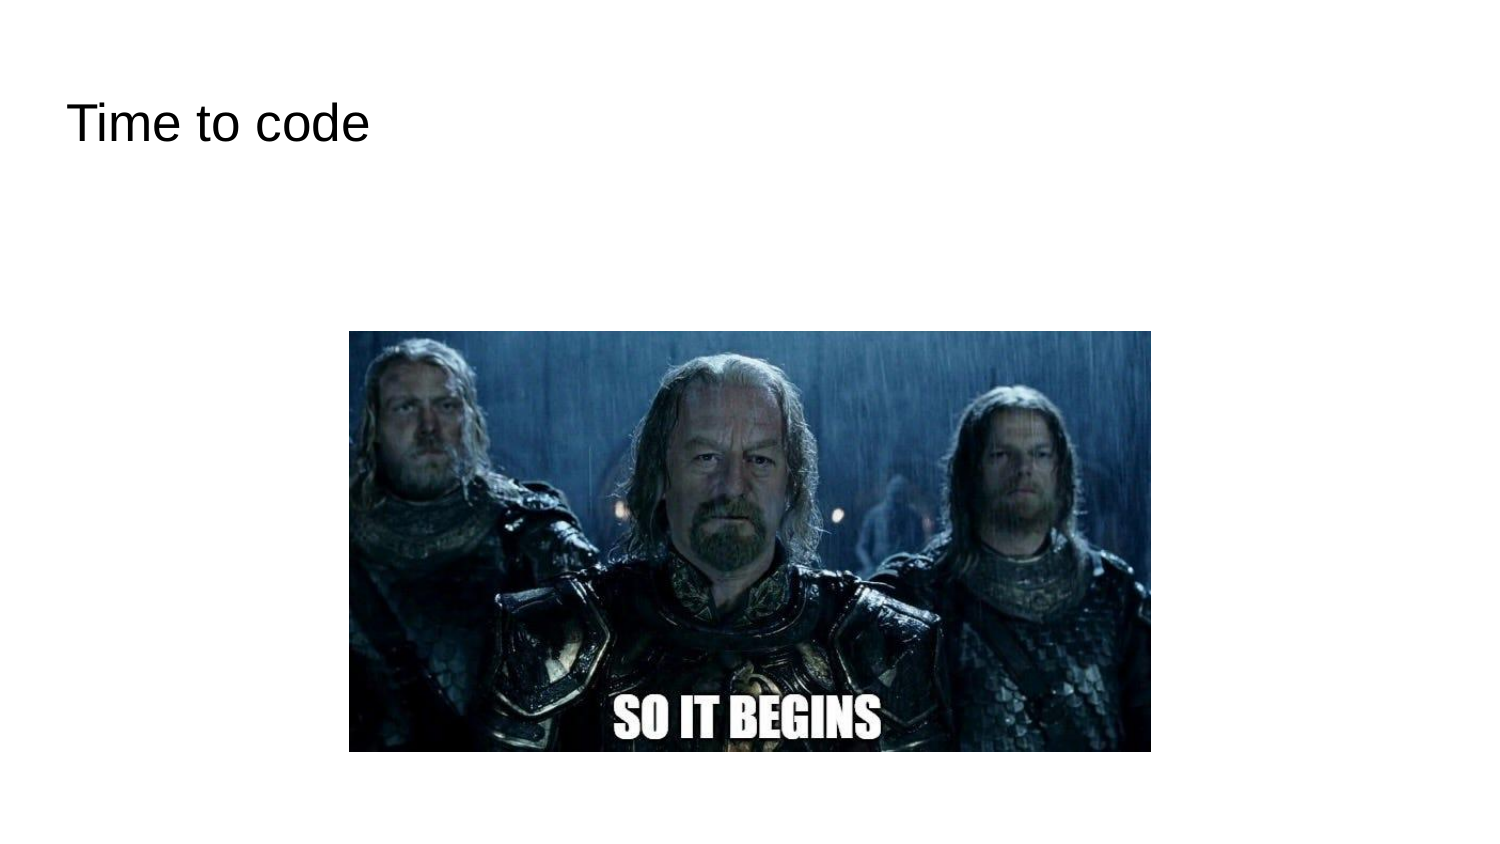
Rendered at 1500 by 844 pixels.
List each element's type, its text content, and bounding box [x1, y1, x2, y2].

picture [349, 331, 1151, 752]
title Time to code [51, 72, 1449, 167]
